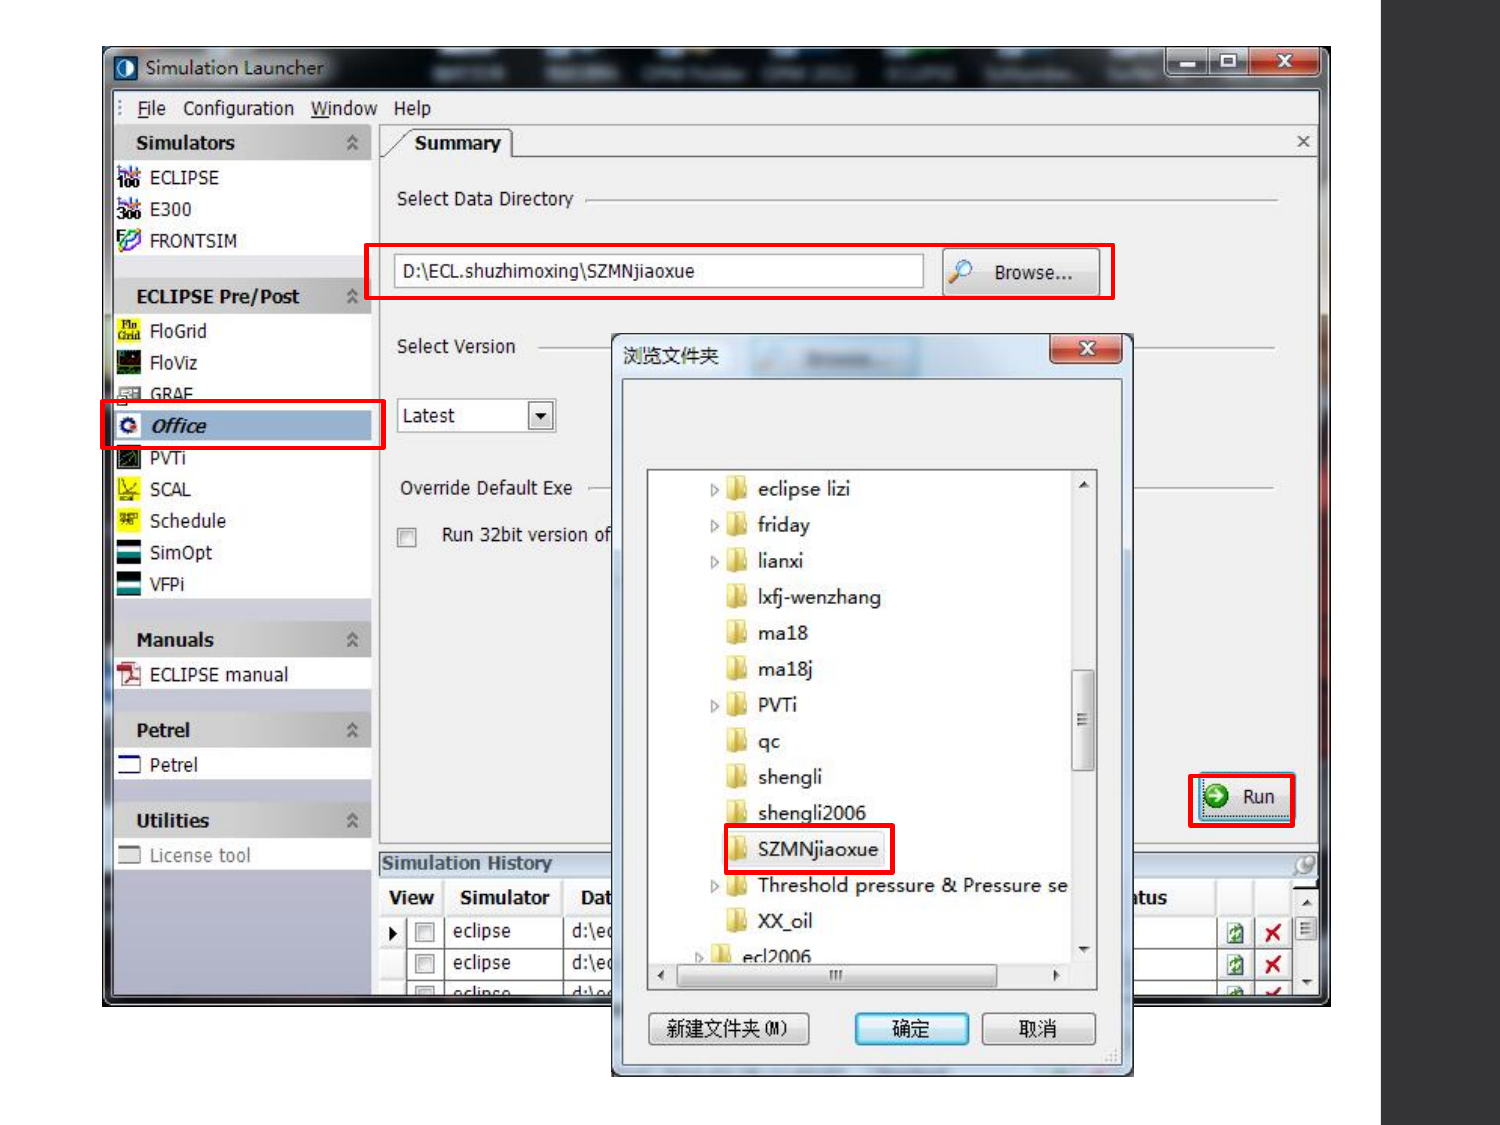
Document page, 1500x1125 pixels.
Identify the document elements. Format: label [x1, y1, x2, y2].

picture [611, 333, 1134, 1077]
list [102, 46, 1331, 1007]
